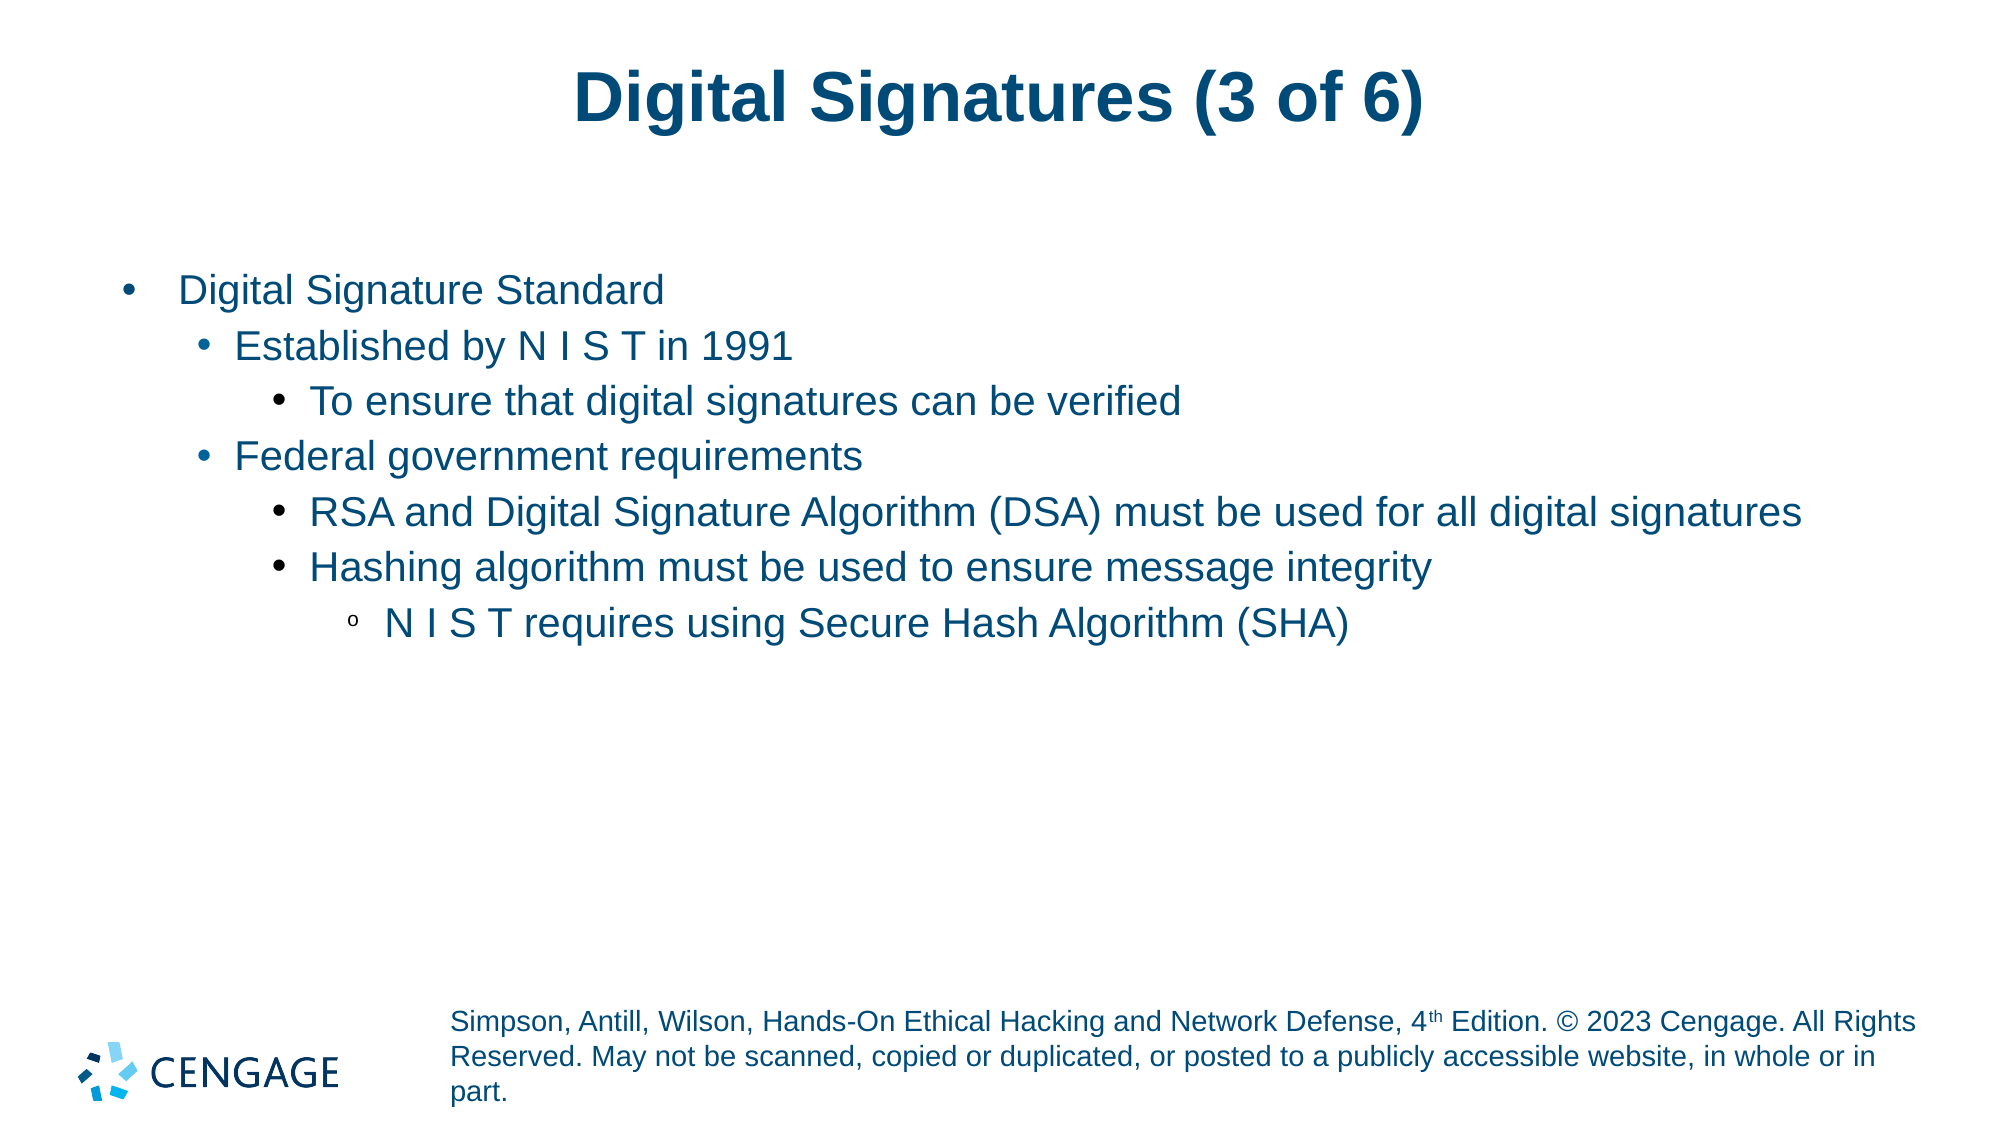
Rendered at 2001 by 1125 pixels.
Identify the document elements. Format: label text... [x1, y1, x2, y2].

title Digital Signatures (3 of 6) [137, 59, 1863, 171]
list Digital Signature Standard Established by N I S T in 1991 To ensure that digital signatures can be verified Federal government requirements RSA and Digital Signature Algorithm (DSA) must be used for all digital signatures Hashing algorithm must be used to ensure message integrity N I S T requires using Secure Hash Algorithm (SHA) [121, 268, 1880, 990]
picture [78, 1042, 338, 1101]
